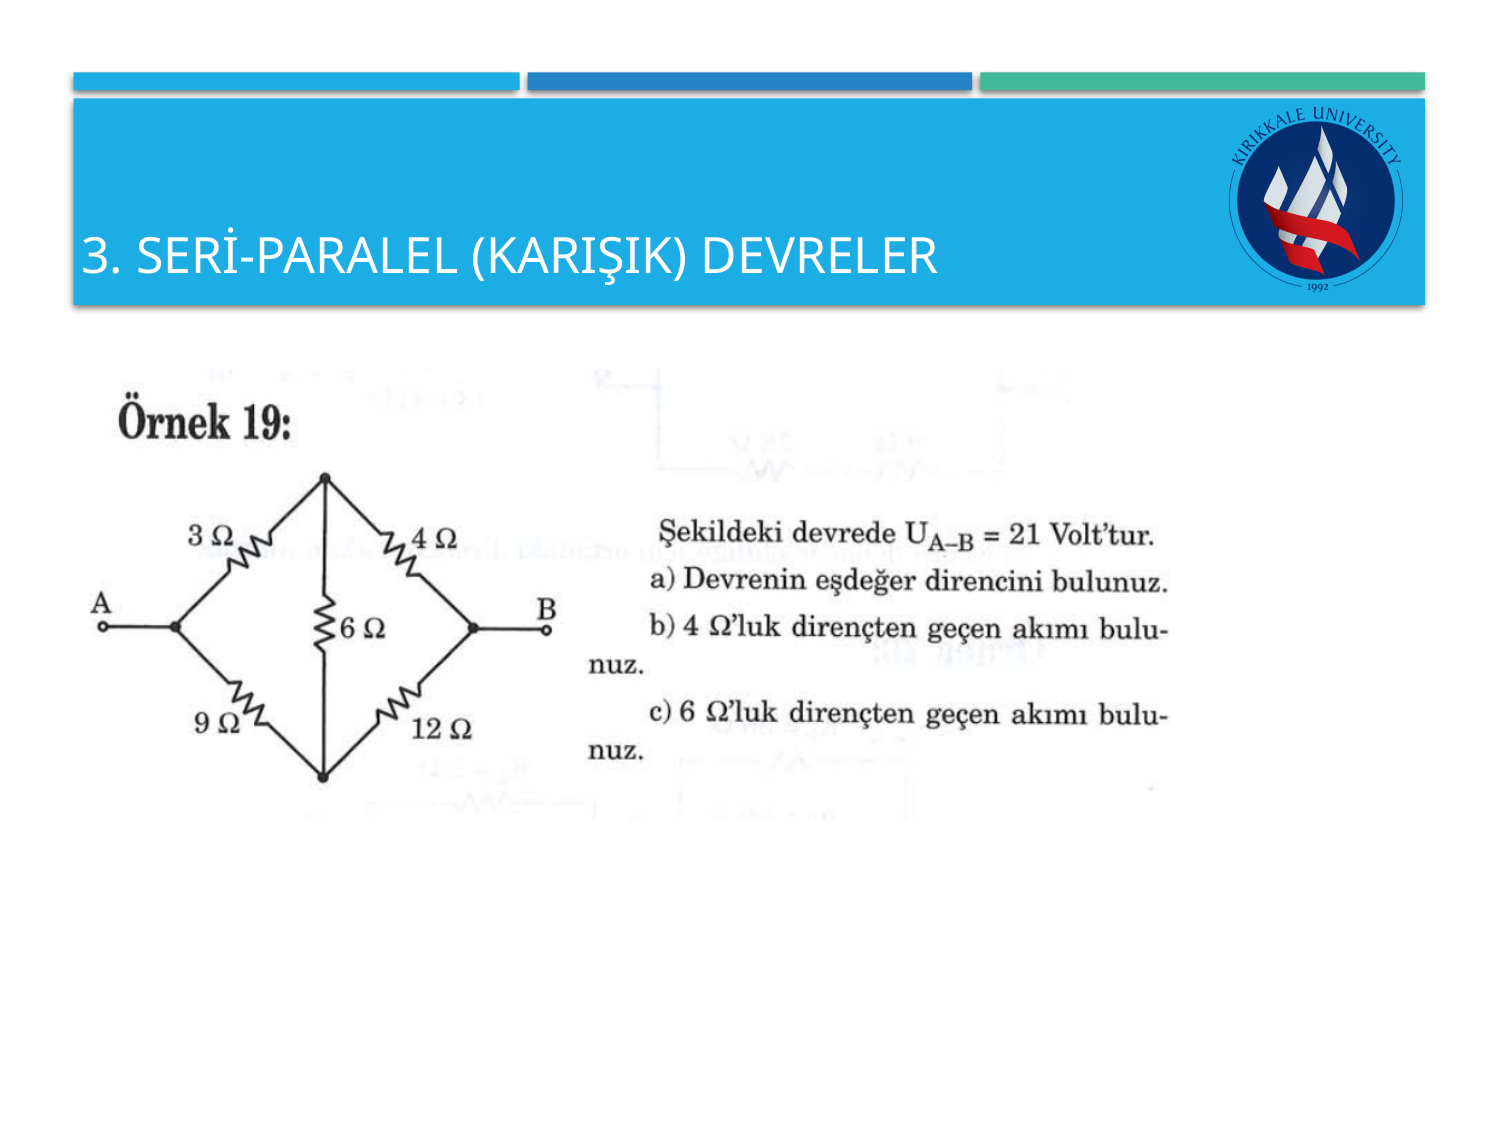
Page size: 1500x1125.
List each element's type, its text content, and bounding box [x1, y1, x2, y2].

title 3. seri-paralel (karışık) devreler [66, 141, 1223, 292]
picture [1229, 106, 1404, 292]
picture [65, 369, 1190, 820]
